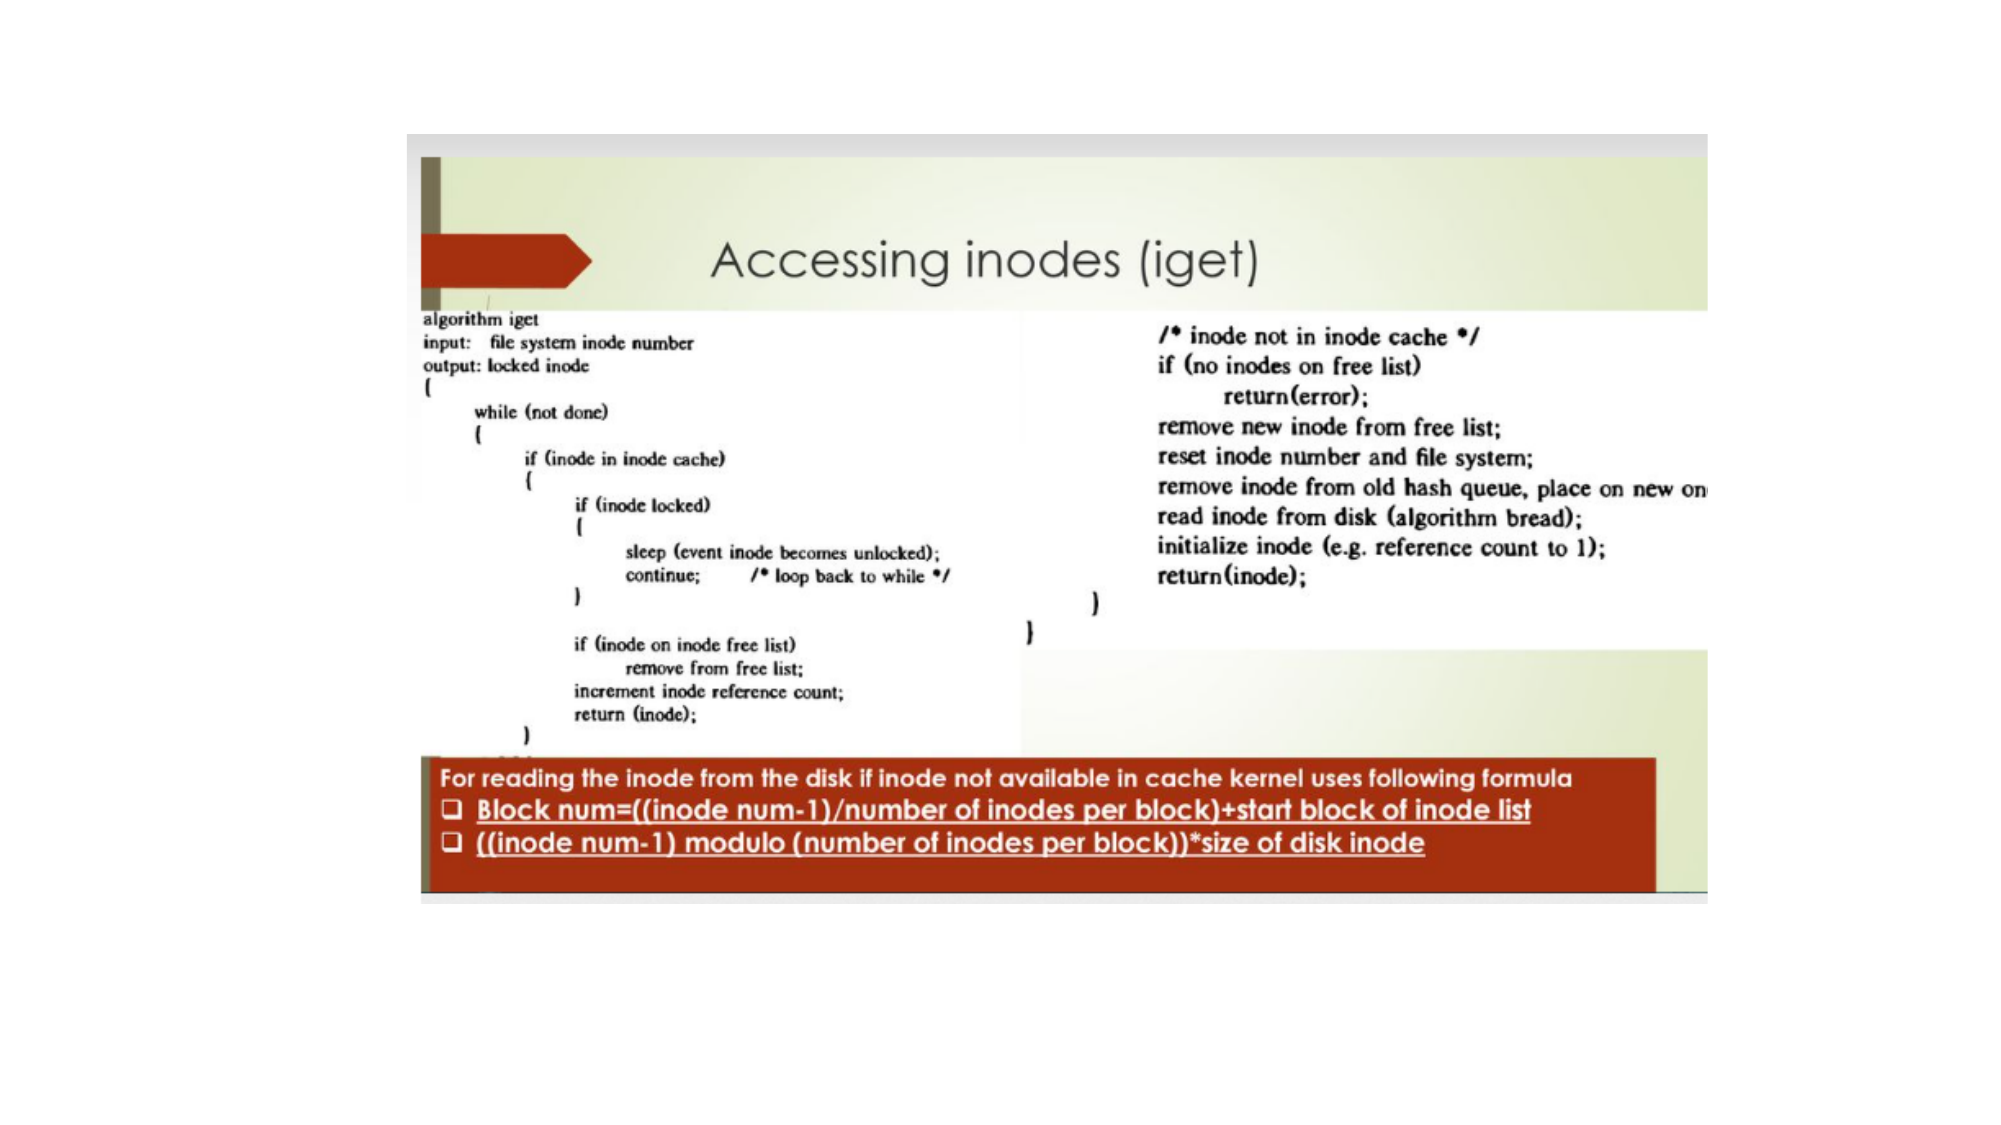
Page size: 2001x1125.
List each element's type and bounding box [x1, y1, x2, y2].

picture [406, 134, 1708, 905]
